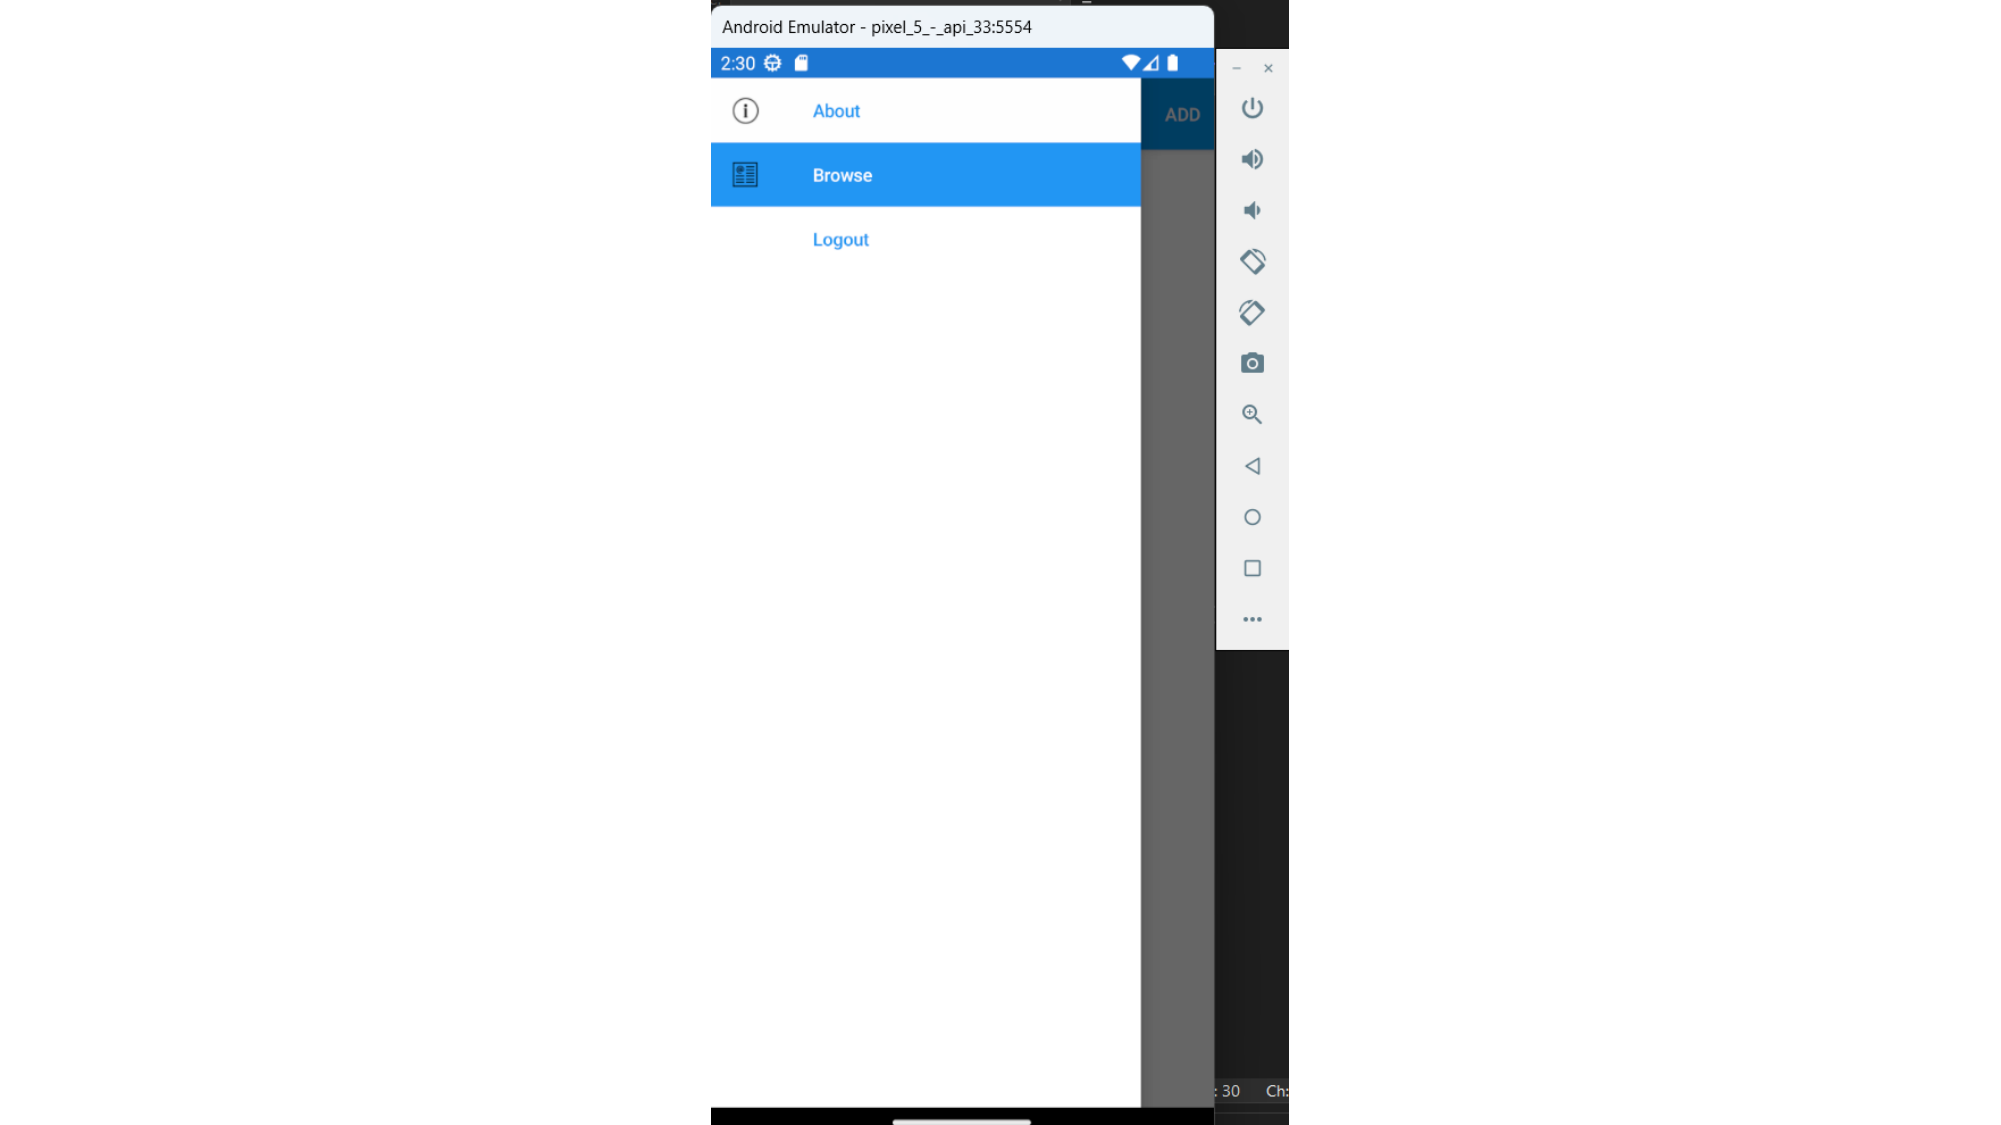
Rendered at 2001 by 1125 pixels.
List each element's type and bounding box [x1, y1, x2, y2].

picture [711, 0, 1289, 1125]
